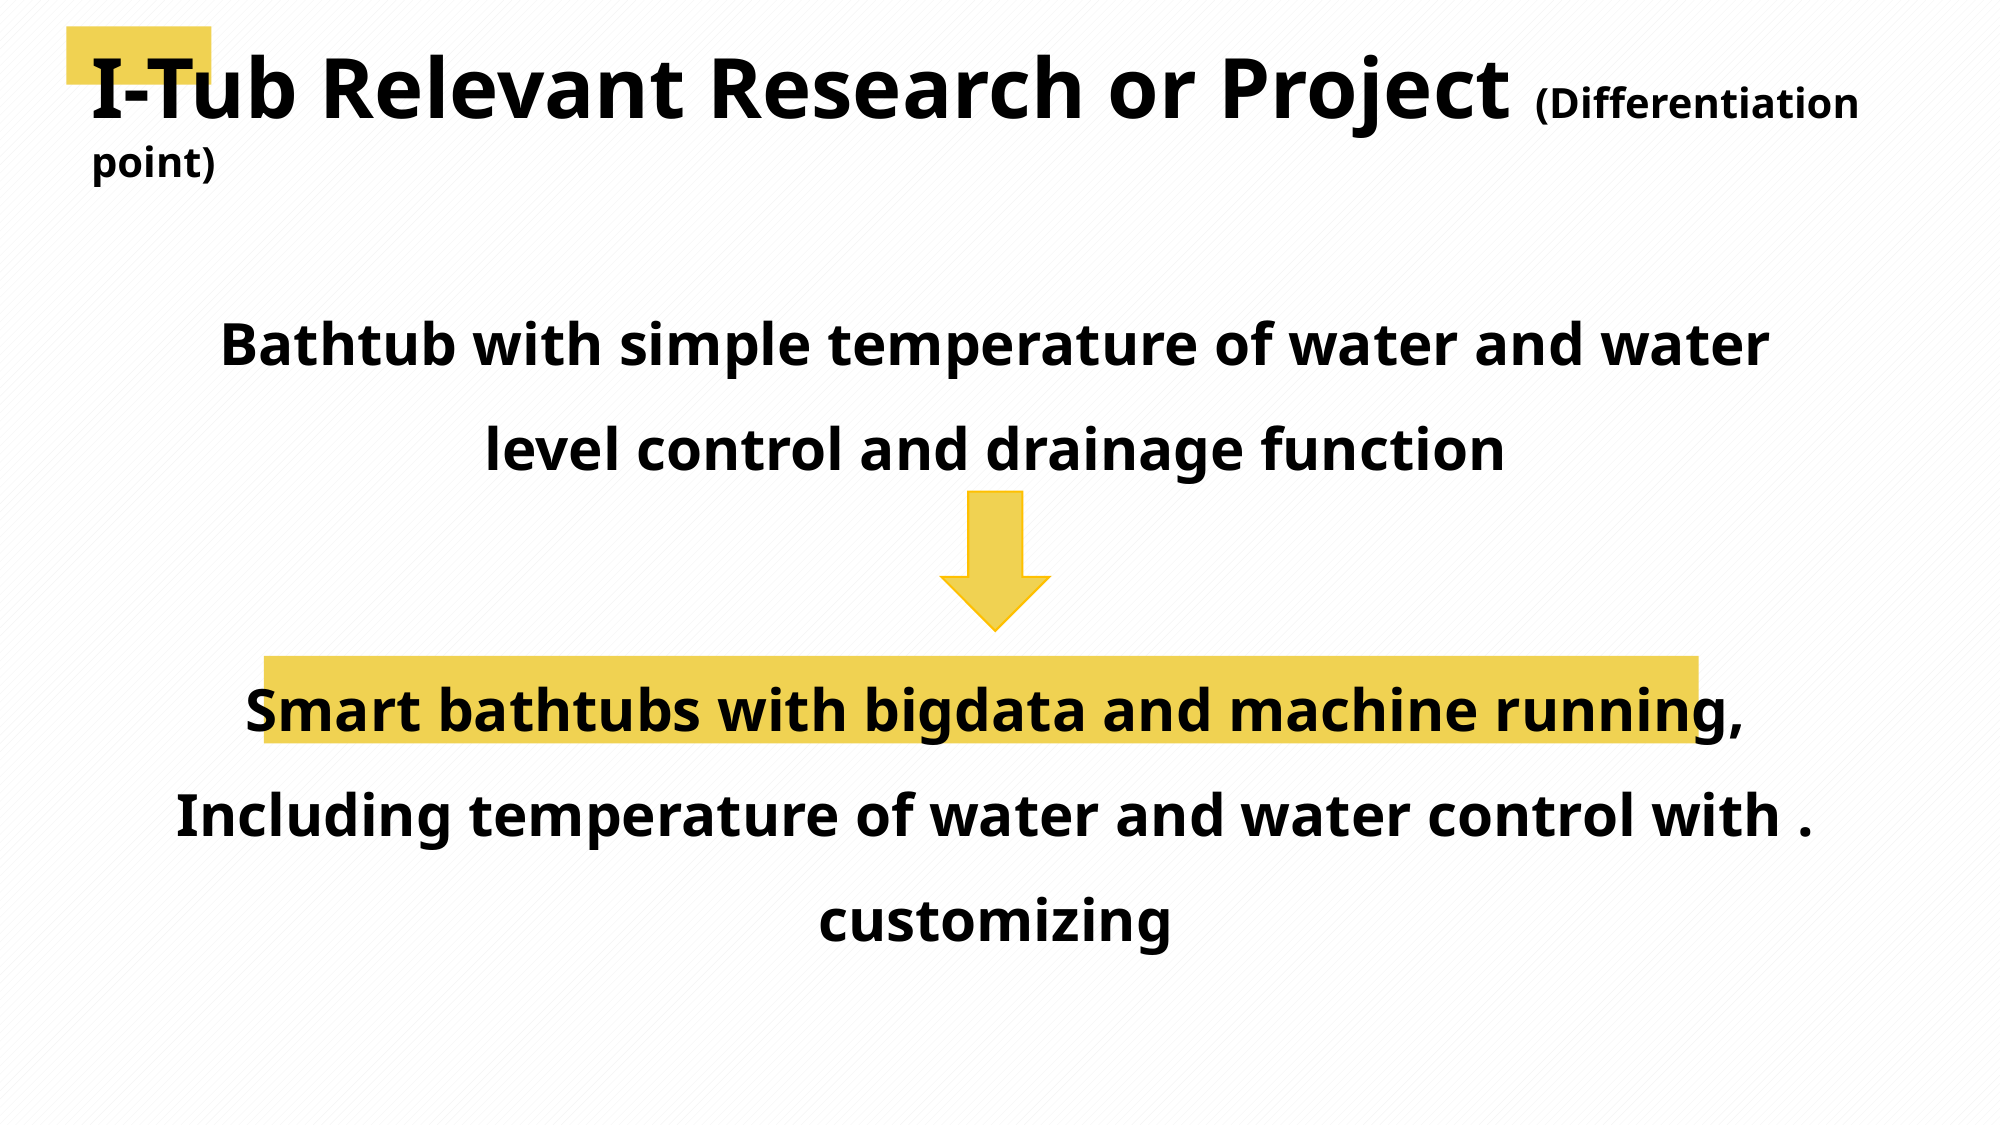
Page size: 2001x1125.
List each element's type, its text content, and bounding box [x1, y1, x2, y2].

text_box I-Tub Relevant Research or Project (Differentiation point) [76, 28, 1971, 193]
text_box [938, 490, 1052, 633]
text_box [65, 25, 213, 86]
text_box Bathtub with simple temperature of water and water level control and drainage function [152, 265, 1839, 490]
text_box Smart bathtubs with bigdata and machine running, Including temperature of water and water control with . customizing [152, 630, 1839, 961]
